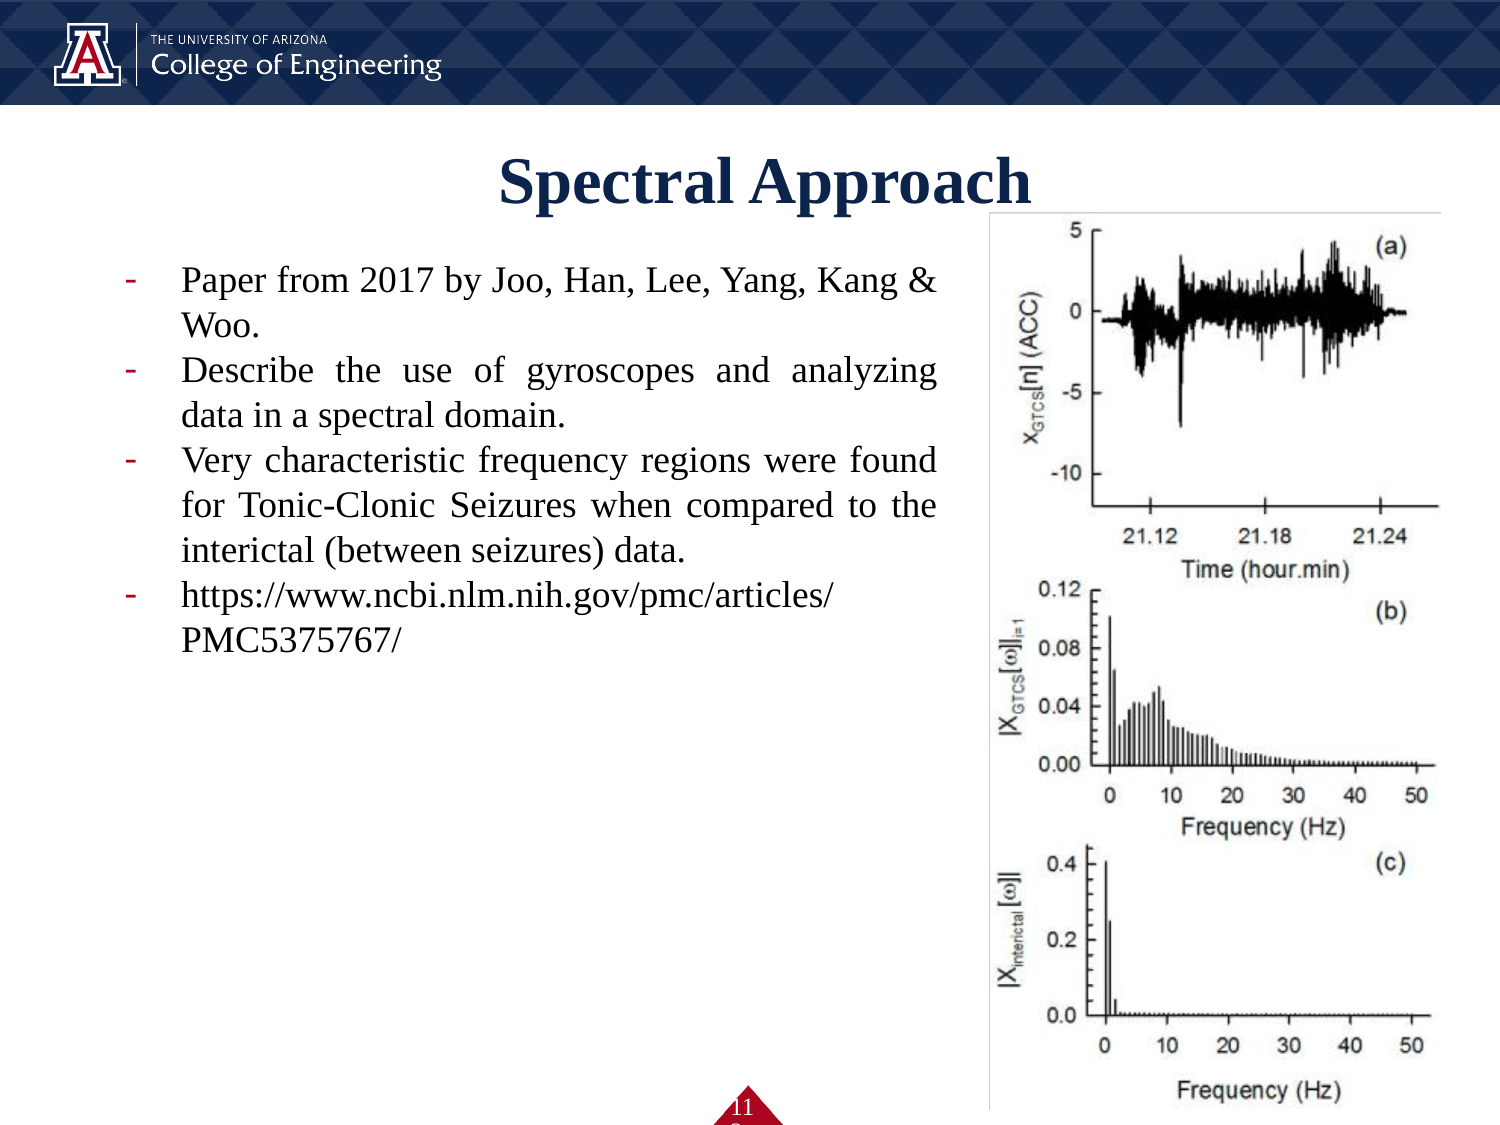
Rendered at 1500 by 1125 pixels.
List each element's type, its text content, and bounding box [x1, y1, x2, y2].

slide_number ‹#› [715, 1075, 781, 1125]
picture [989, 211, 1441, 1111]
picture [54, 23, 442, 86]
title Spectral Approach [90, 101, 1441, 251]
list Paper from 2017 by Joo, Han, Lee, Yang, Kang & Woo. Describe the use of gyroscopes and analyzing data in a spectral domain. Very characteristic frequency regions were found for Tonic-Clonic Seizures when compared to the interictal (between seizures) data. https://www.ncbi.nlm.nih.gov/pmc/articles/PMC5375767/ [90, 247, 954, 667]
